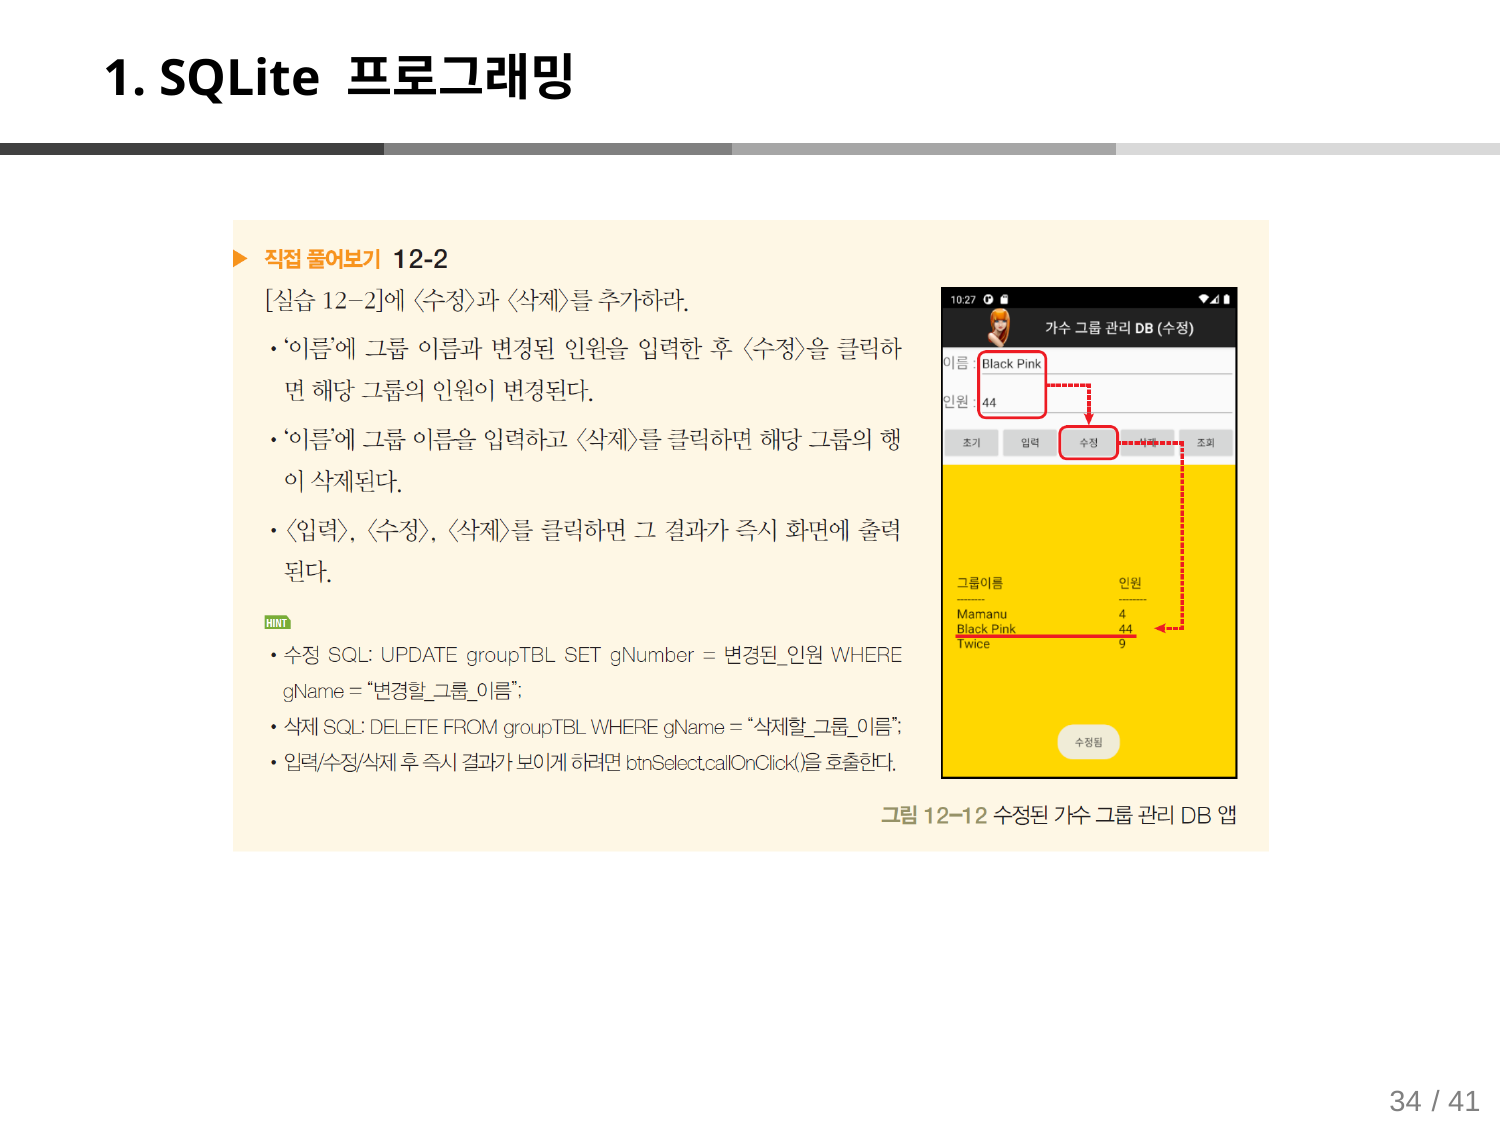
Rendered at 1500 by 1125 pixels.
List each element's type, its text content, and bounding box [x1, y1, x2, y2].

picture [221, 209, 1279, 868]
title 1. SQLite 프로그래밍 [88, 30, 1211, 121]
